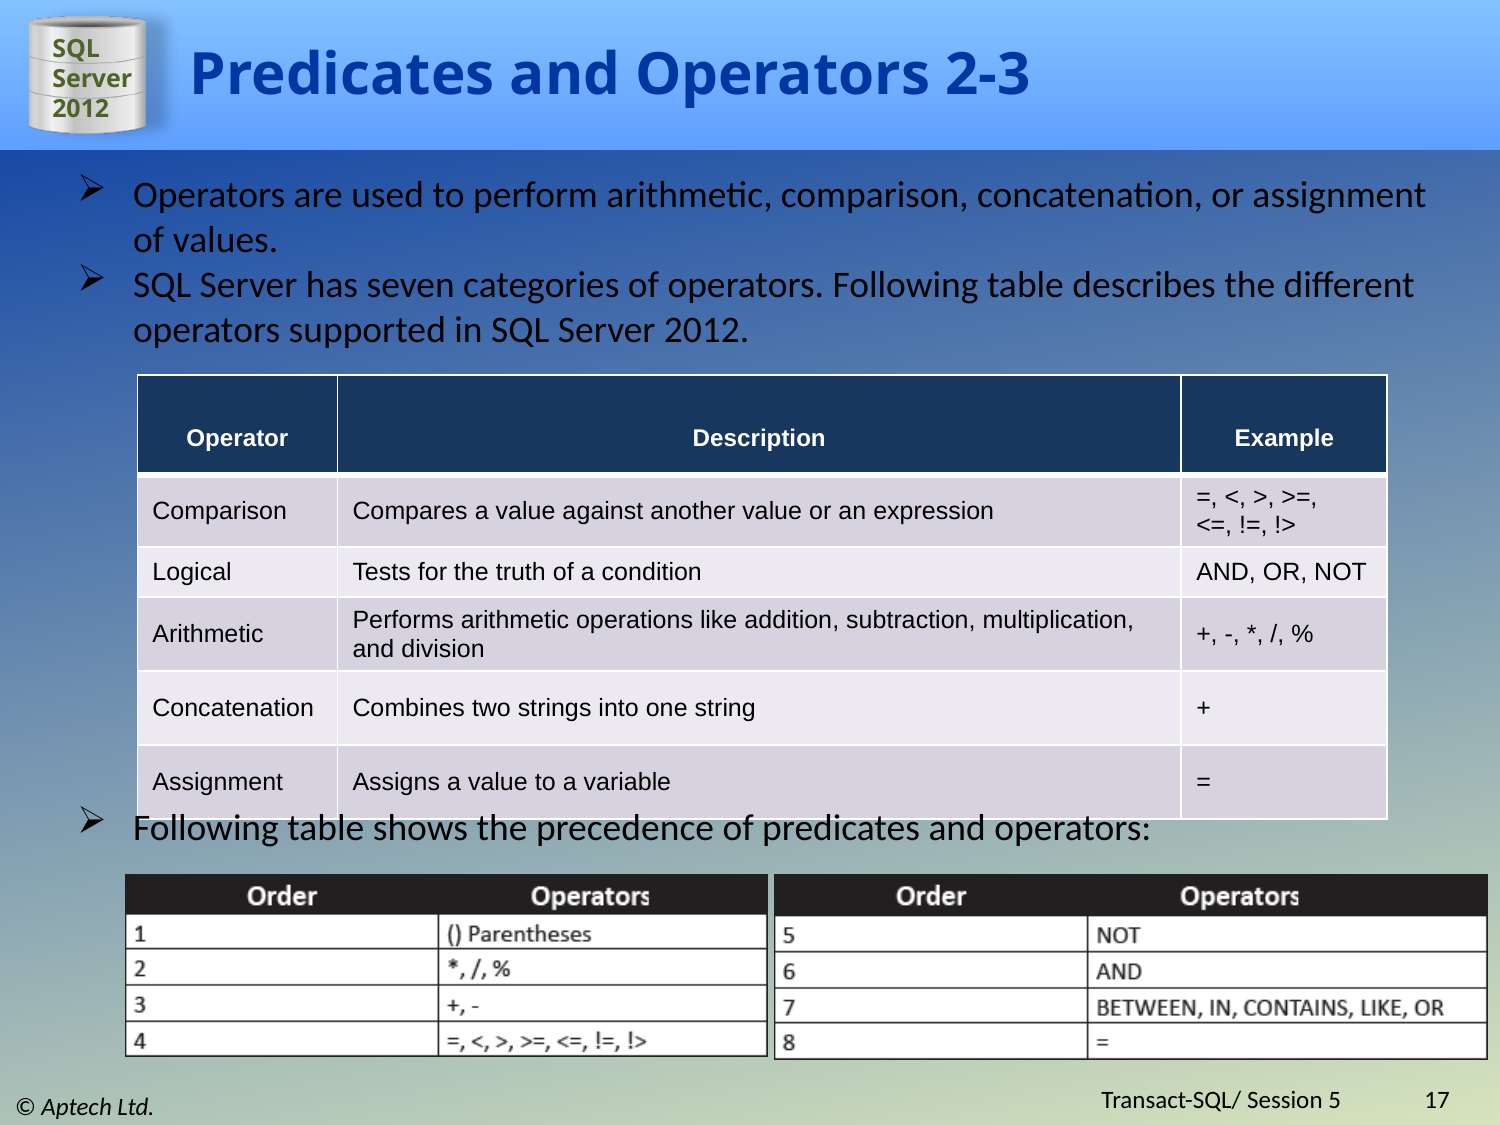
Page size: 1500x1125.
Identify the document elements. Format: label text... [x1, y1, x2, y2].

footer Transact-SQL/ Session 5 [375, 1084, 1363, 1113]
picture [124, 874, 768, 1057]
table_cell Combines two strings into one string [338, 672, 1180, 744]
table_cell Performs arithmetic operations like addition, subtraction, multiplication, and division [338, 598, 1180, 670]
slide_number 17 [1363, 1084, 1465, 1113]
picture [24, 0, 150, 150]
table_cell Compares a value against another value or an expression [338, 478, 1180, 546]
table_cell Logical [138, 548, 337, 596]
table_cell + [1182, 672, 1386, 744]
table_cell +, -, *, /, % [1182, 598, 1386, 670]
table_cell Concatenation [138, 672, 337, 744]
table_header Description [338, 376, 1180, 472]
table_cell Arithmetic [138, 598, 337, 670]
table_cell Tests for the truth of a condition [338, 548, 1180, 596]
table_header Operator [138, 376, 337, 472]
title Predicates and Operators 2-3 [174, 37, 1426, 106]
text_box Operators are used to perform arithmetic, comparison, concatenation, or assignment of values. SQL Server has seven categories of operators. Following table describes the different operators supported in SQL Server 2012. [62, 162, 1463, 403]
table_cell Assignment [138, 746, 337, 795]
text_box Following table shows the precedence of predicates and operators: [62, 795, 1463, 855]
table_header Example [1182, 376, 1386, 472]
table_cell AND, OR, NOT [1182, 548, 1386, 596]
table_cell = [1182, 746, 1386, 795]
picture [774, 874, 1488, 1060]
table_cell Assigns a value to a variable [338, 746, 1180, 795]
table_cell Comparison [138, 478, 337, 546]
table_cell =, <, >, >=, <=, !=, !> [1182, 478, 1386, 546]
